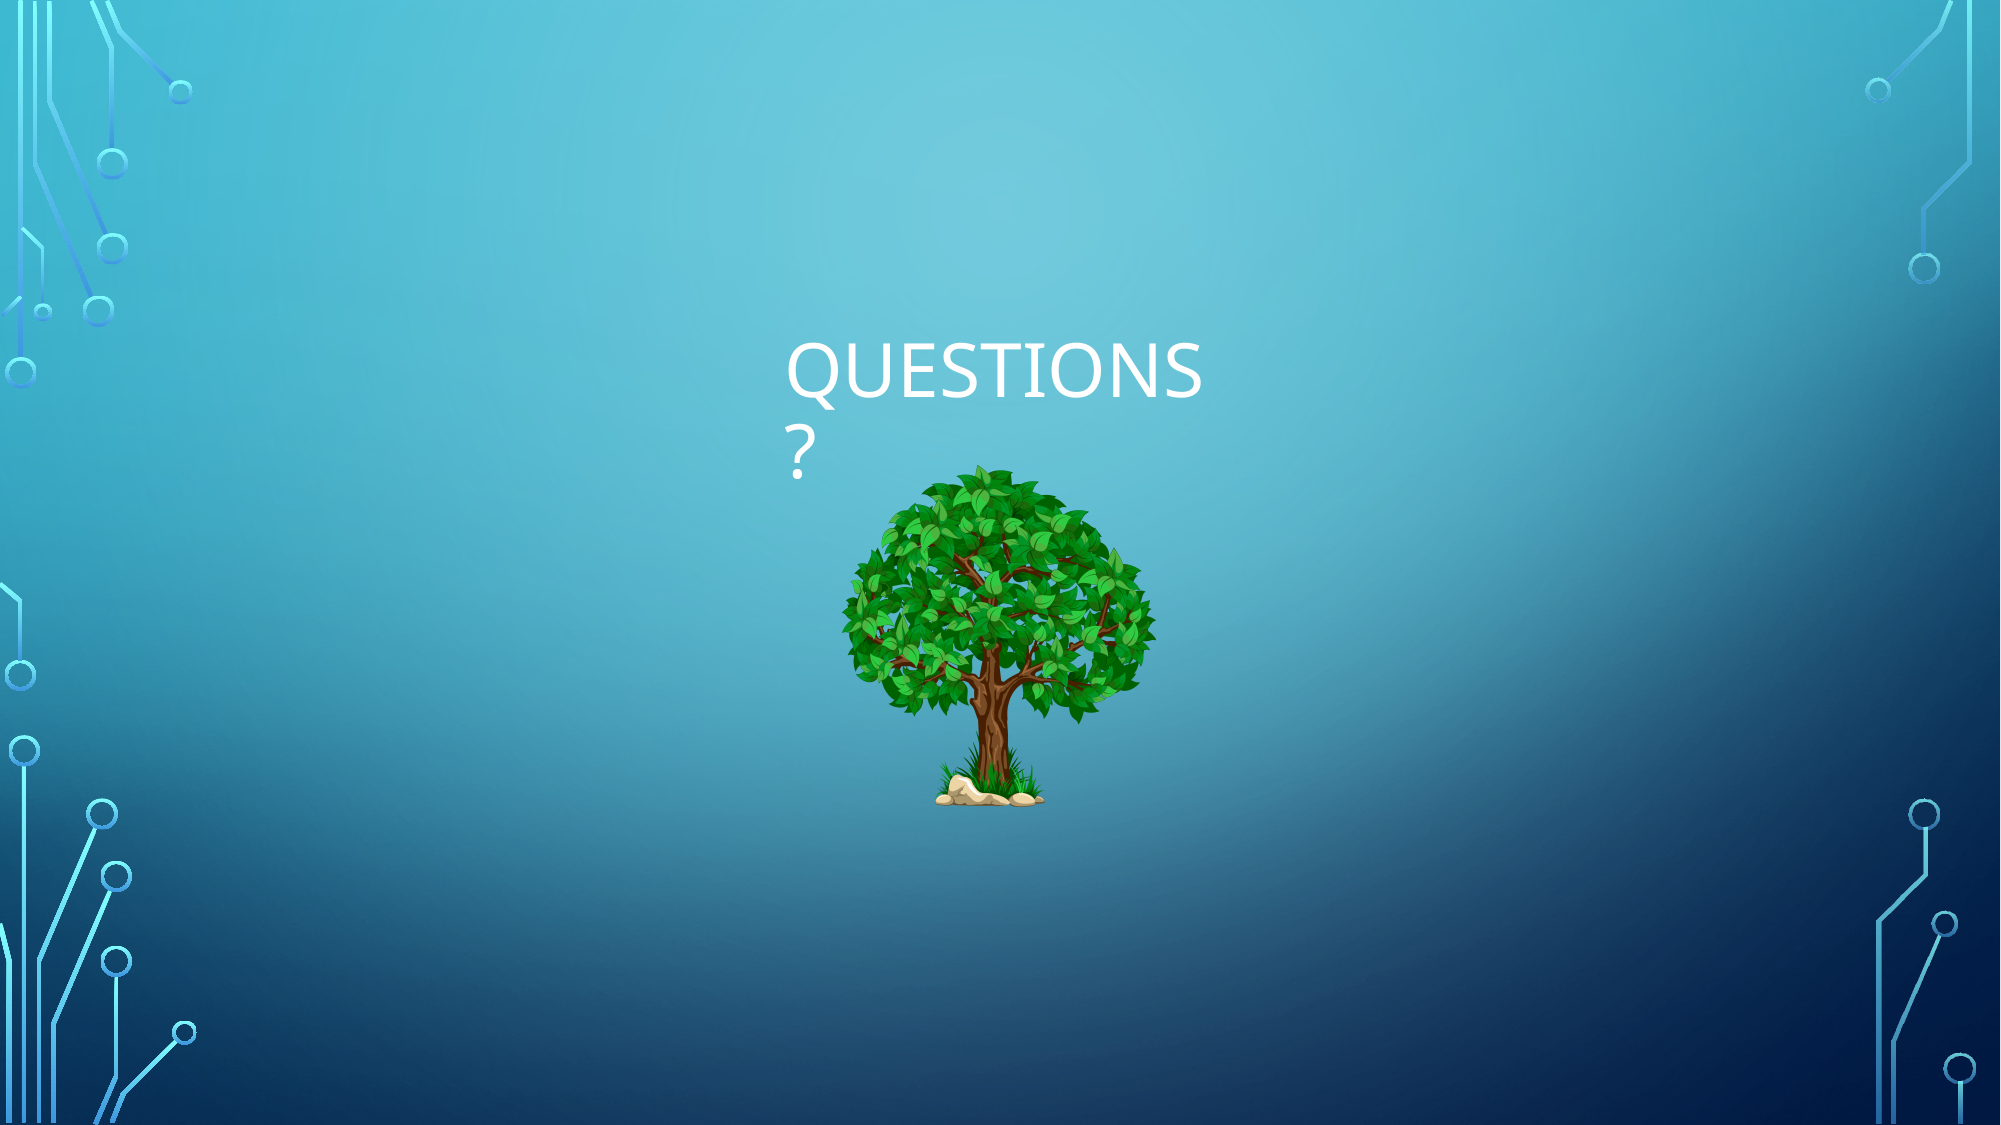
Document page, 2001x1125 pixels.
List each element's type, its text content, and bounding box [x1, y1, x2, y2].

picture [837, 462, 1163, 808]
title QuestionS ? [769, 292, 1231, 535]
